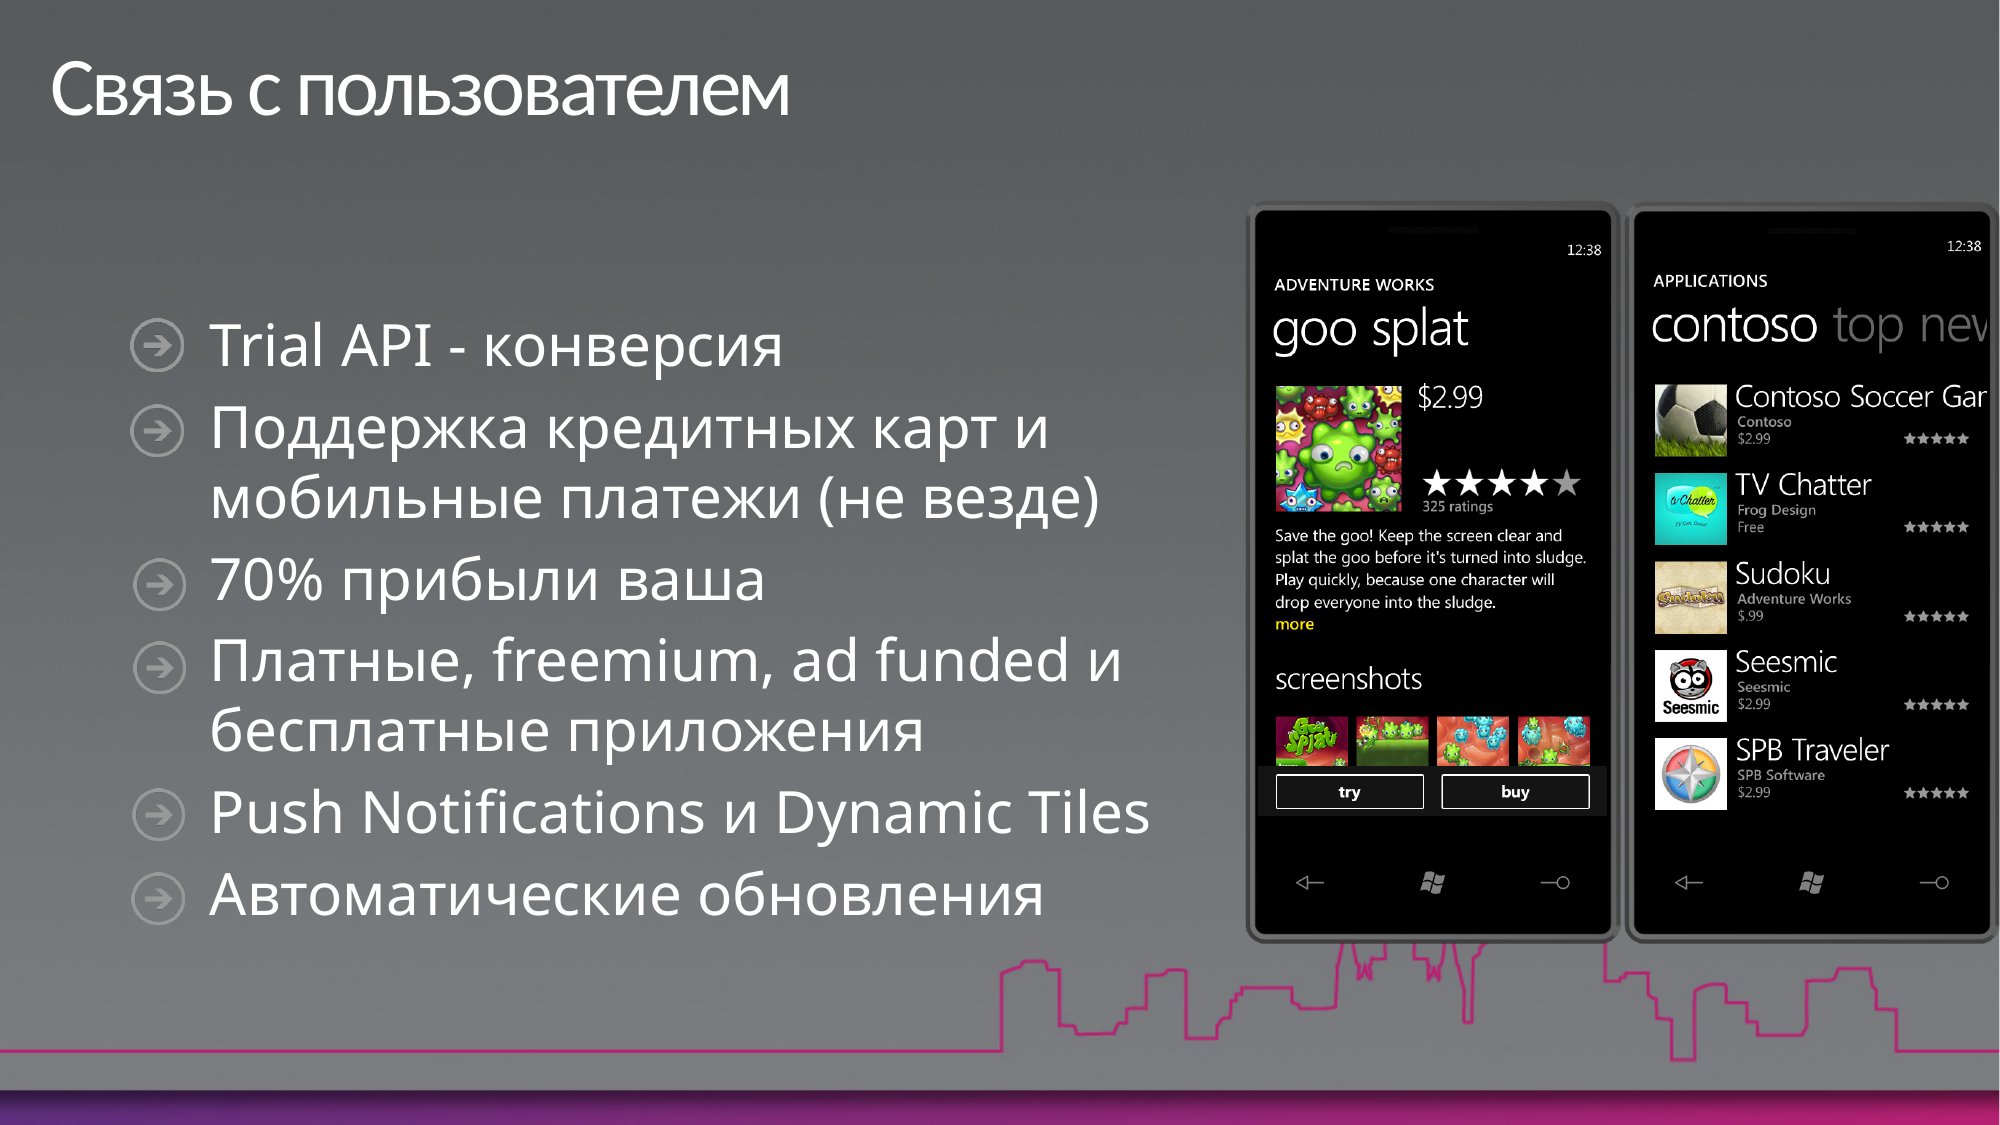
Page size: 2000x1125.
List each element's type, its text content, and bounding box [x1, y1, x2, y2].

title Связь с пользователем [50, 43, 1953, 135]
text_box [1624, 200, 2000, 945]
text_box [1244, 200, 1621, 944]
text_box Trial API - конверсия Поддержка кредитных карт и мобильные платежи (не везде) 70% прибыли ваша Платные, freemium, ad funded и бесплатные приложения Push Notifications и Dynamic Tiles Автоматические обновления [194, 300, 1241, 1038]
picture [0, 0, 2000, 1125]
picture [1637, 234, 1987, 817]
